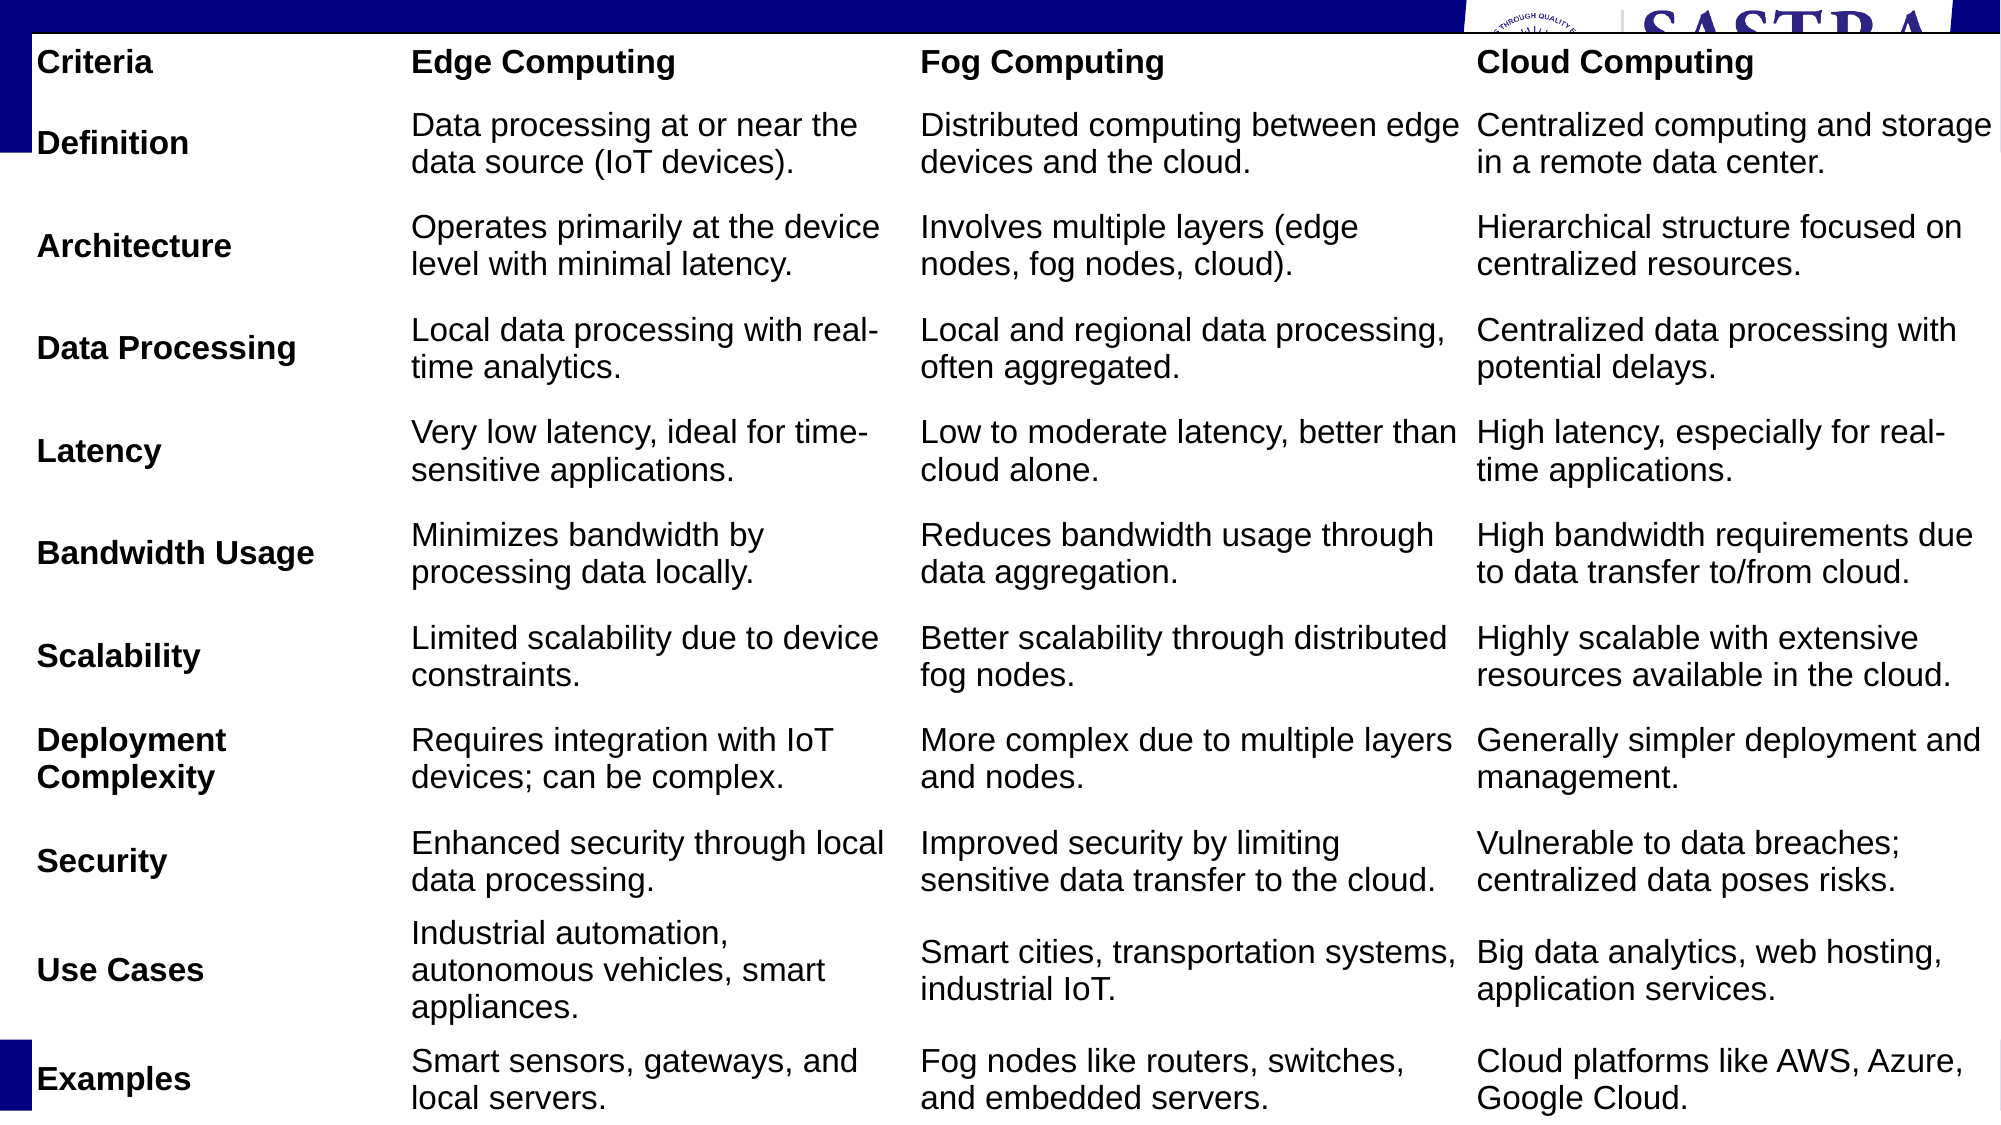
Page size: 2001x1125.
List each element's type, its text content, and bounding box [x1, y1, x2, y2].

table_header Cloud Computing [1472, 34, 2000, 92]
table_cell Data processing at or near the data source (IoT devices). [407, 92, 916, 195]
table_cell Requires integration with IoT devices; can be complex. [407, 707, 916, 810]
table_header Criteria [32, 34, 407, 92]
table_cell Low to moderate latency, better than cloud alone. [916, 400, 1472, 502]
table_cell Very low latency, ideal for time-sensitive applications. [407, 400, 916, 502]
table_cell Generally simpler deployment and management. [1472, 707, 2000, 810]
table_header Fog Computing [916, 34, 1472, 92]
table_cell Security [32, 810, 407, 913]
table_cell Big data analytics, web hosting, application services. [1472, 913, 2000, 1028]
table_cell Architecture [32, 195, 407, 297]
table_cell Local data processing with real-time analytics. [407, 297, 916, 400]
table_cell Definition [32, 92, 407, 195]
table_cell Industrial automation, autonomous vehicles, smart appliances. [407, 913, 916, 1028]
table_cell Data Processing [32, 297, 407, 400]
table_cell Examples [32, 1028, 407, 1125]
table_cell Vulnerable to data breaches; centralized data poses risks. [1472, 810, 2000, 913]
table_cell Enhanced security through local data processing. [407, 810, 916, 913]
table_cell Hierarchical structure focused on centralized resources. [1472, 195, 2000, 297]
table_cell Limited scalability due to device constraints. [407, 605, 916, 707]
table_cell Bandwidth Usage [32, 502, 407, 605]
table_cell Better scalability through distributed fog nodes. [916, 605, 1472, 707]
table_cell Centralized data processing with potential delays. [1472, 297, 2000, 400]
table_cell High latency, especially for real-time applications. [1472, 400, 2000, 502]
table_cell Highly scalable with extensive resources available in the cloud. [1472, 605, 2000, 707]
table_cell Involves multiple layers (edge nodes, fog nodes, cloud). [916, 195, 1472, 297]
table_cell Scalability [32, 605, 407, 707]
table_cell Cloud platforms like AWS, Azure, Google Cloud. [1472, 1028, 2000, 1125]
table_cell Centralized computing and storage in a remote data center. [1472, 92, 2000, 195]
table_cell High bandwidth requirements due to data transfer to/from cloud. [1472, 502, 2000, 605]
table_cell Smart sensors, gateways, and local servers. [407, 1028, 916, 1125]
table_cell Improved security by limiting sensitive data transfer to the cloud. [916, 810, 1472, 913]
picture [1464, 0, 1946, 32]
table_cell Reduces bandwidth usage through data aggregation. [916, 502, 1472, 605]
table_cell Smart cities, transportation systems, industrial IoT. [916, 913, 1472, 1028]
table_cell Deployment Complexity [32, 707, 407, 810]
table_cell Local and regional data processing, often aggregated. [916, 297, 1472, 400]
table_cell Distributed computing between edge devices and the cloud. [916, 92, 1472, 195]
table_cell More complex due to multiple layers and nodes. [916, 707, 1472, 810]
table_cell Latency [32, 400, 407, 502]
table_cell Operates primarily at the device level with minimal latency. [407, 195, 916, 297]
table_cell Fog nodes like routers, switches, and embedded servers. [916, 1028, 1472, 1125]
table_cell Minimizes bandwidth by processing data locally. [407, 502, 916, 605]
table_cell Use Cases [32, 913, 407, 1028]
table_header Edge Computing [407, 34, 916, 92]
